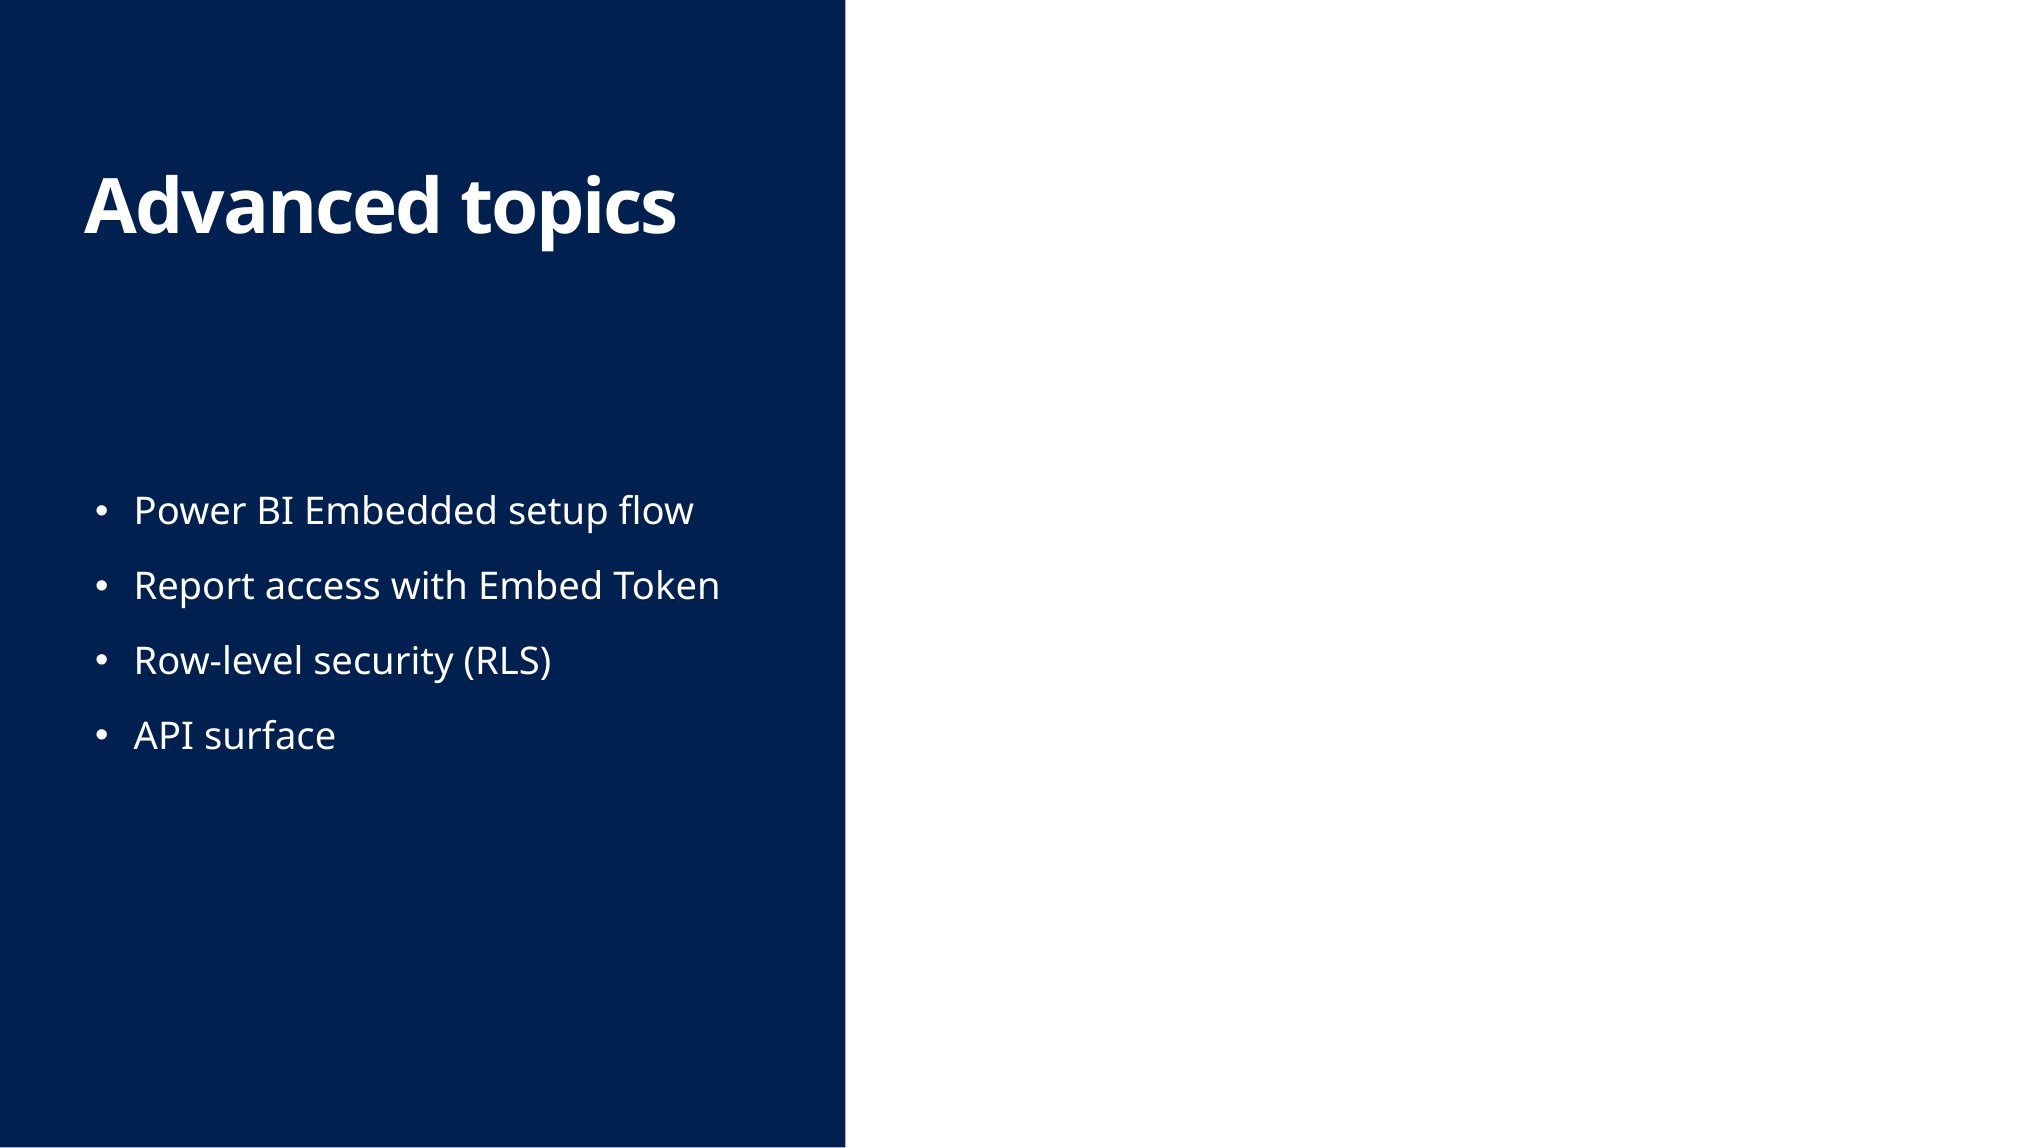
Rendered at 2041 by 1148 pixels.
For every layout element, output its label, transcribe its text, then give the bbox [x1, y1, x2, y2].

title Advanced topics [61, 152, 838, 266]
text_box Power BI Embedded setup flow Report access with Embed Token Row-level security (RLS) API surface [79, 491, 742, 1008]
